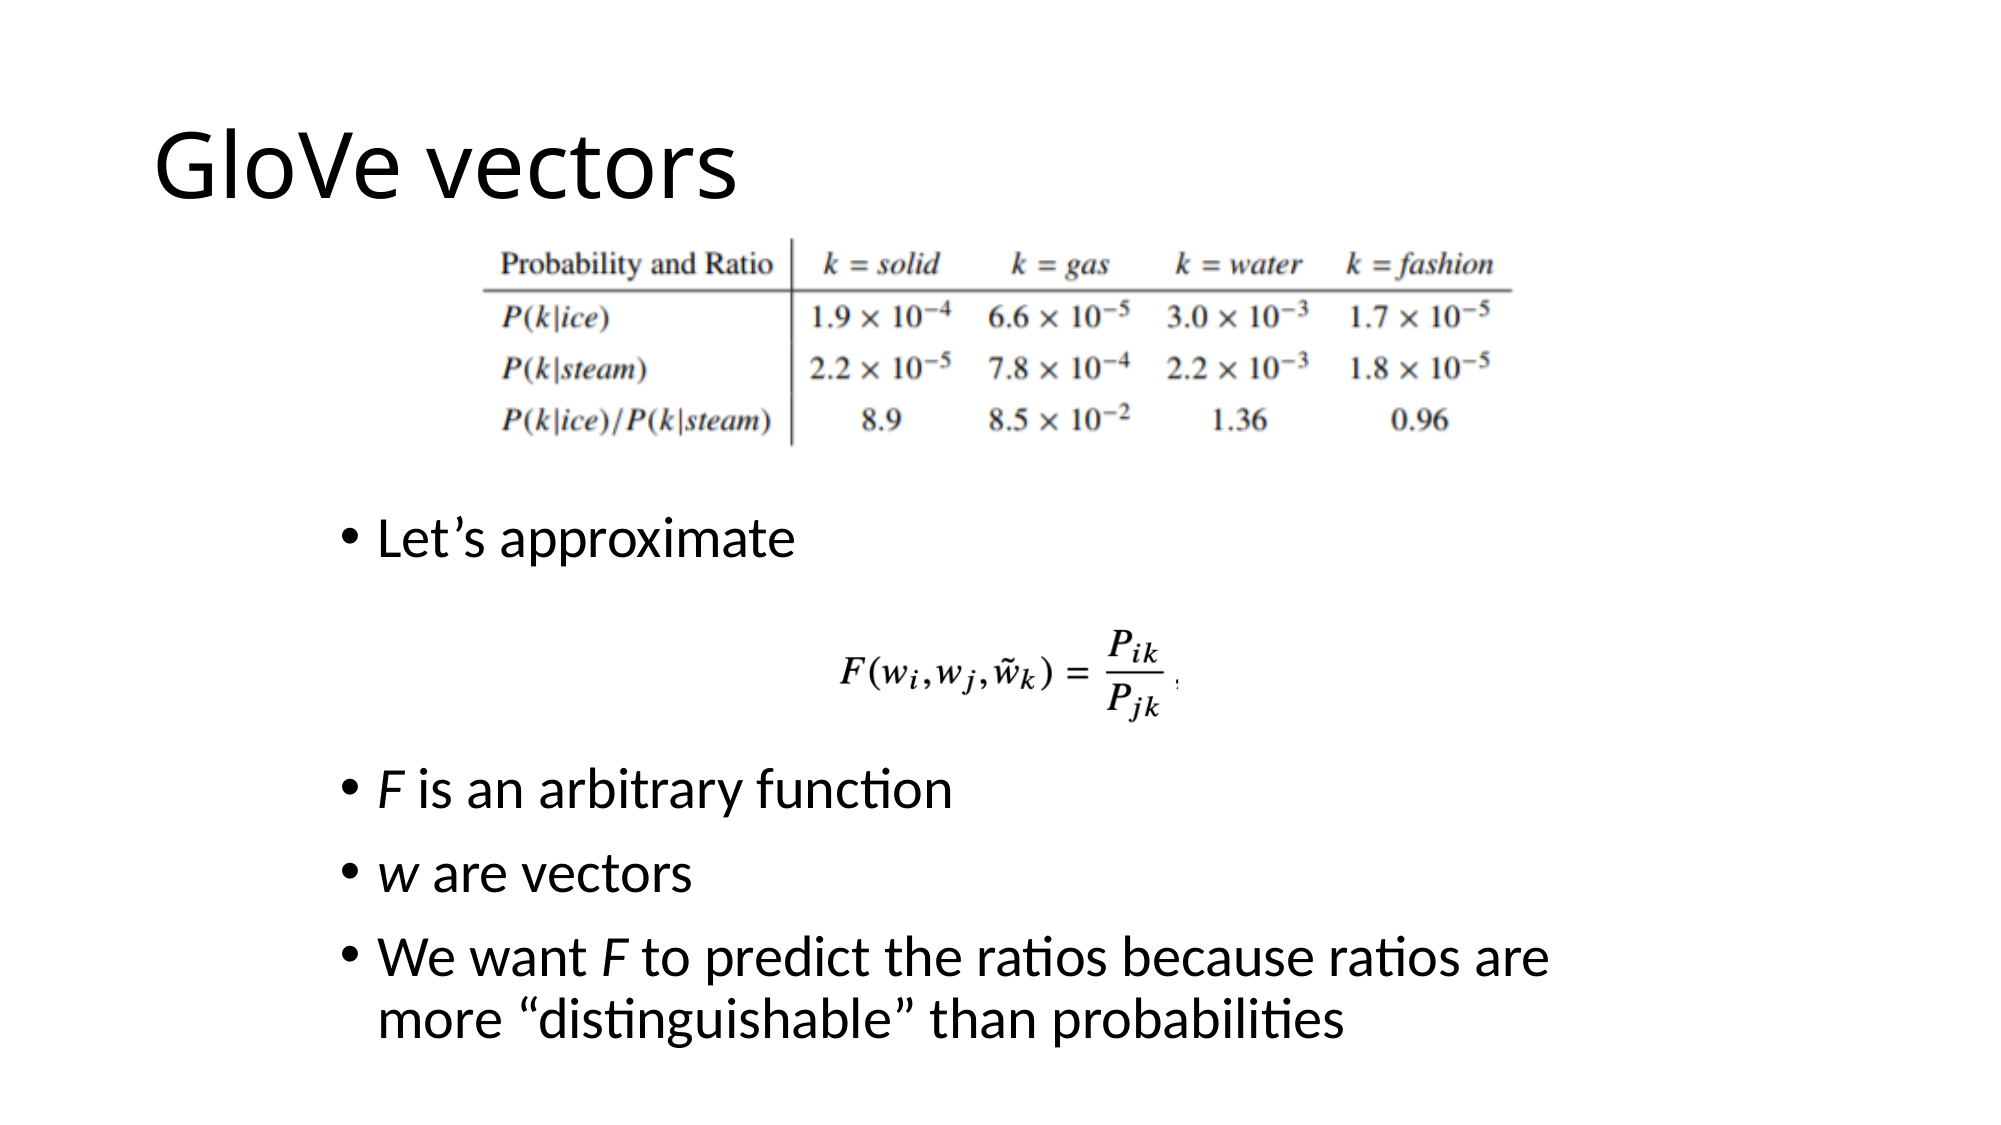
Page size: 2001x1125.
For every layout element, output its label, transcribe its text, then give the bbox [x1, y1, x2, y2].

title GloVe vectors [137, 59, 1863, 278]
picture [472, 237, 1528, 463]
list Let’s approximate F is an arbitrary function w are vectors We want F to predict the ratios because ratios are more “distinguishable” than probabilities [324, 500, 1675, 1113]
picture [821, 612, 1179, 732]
